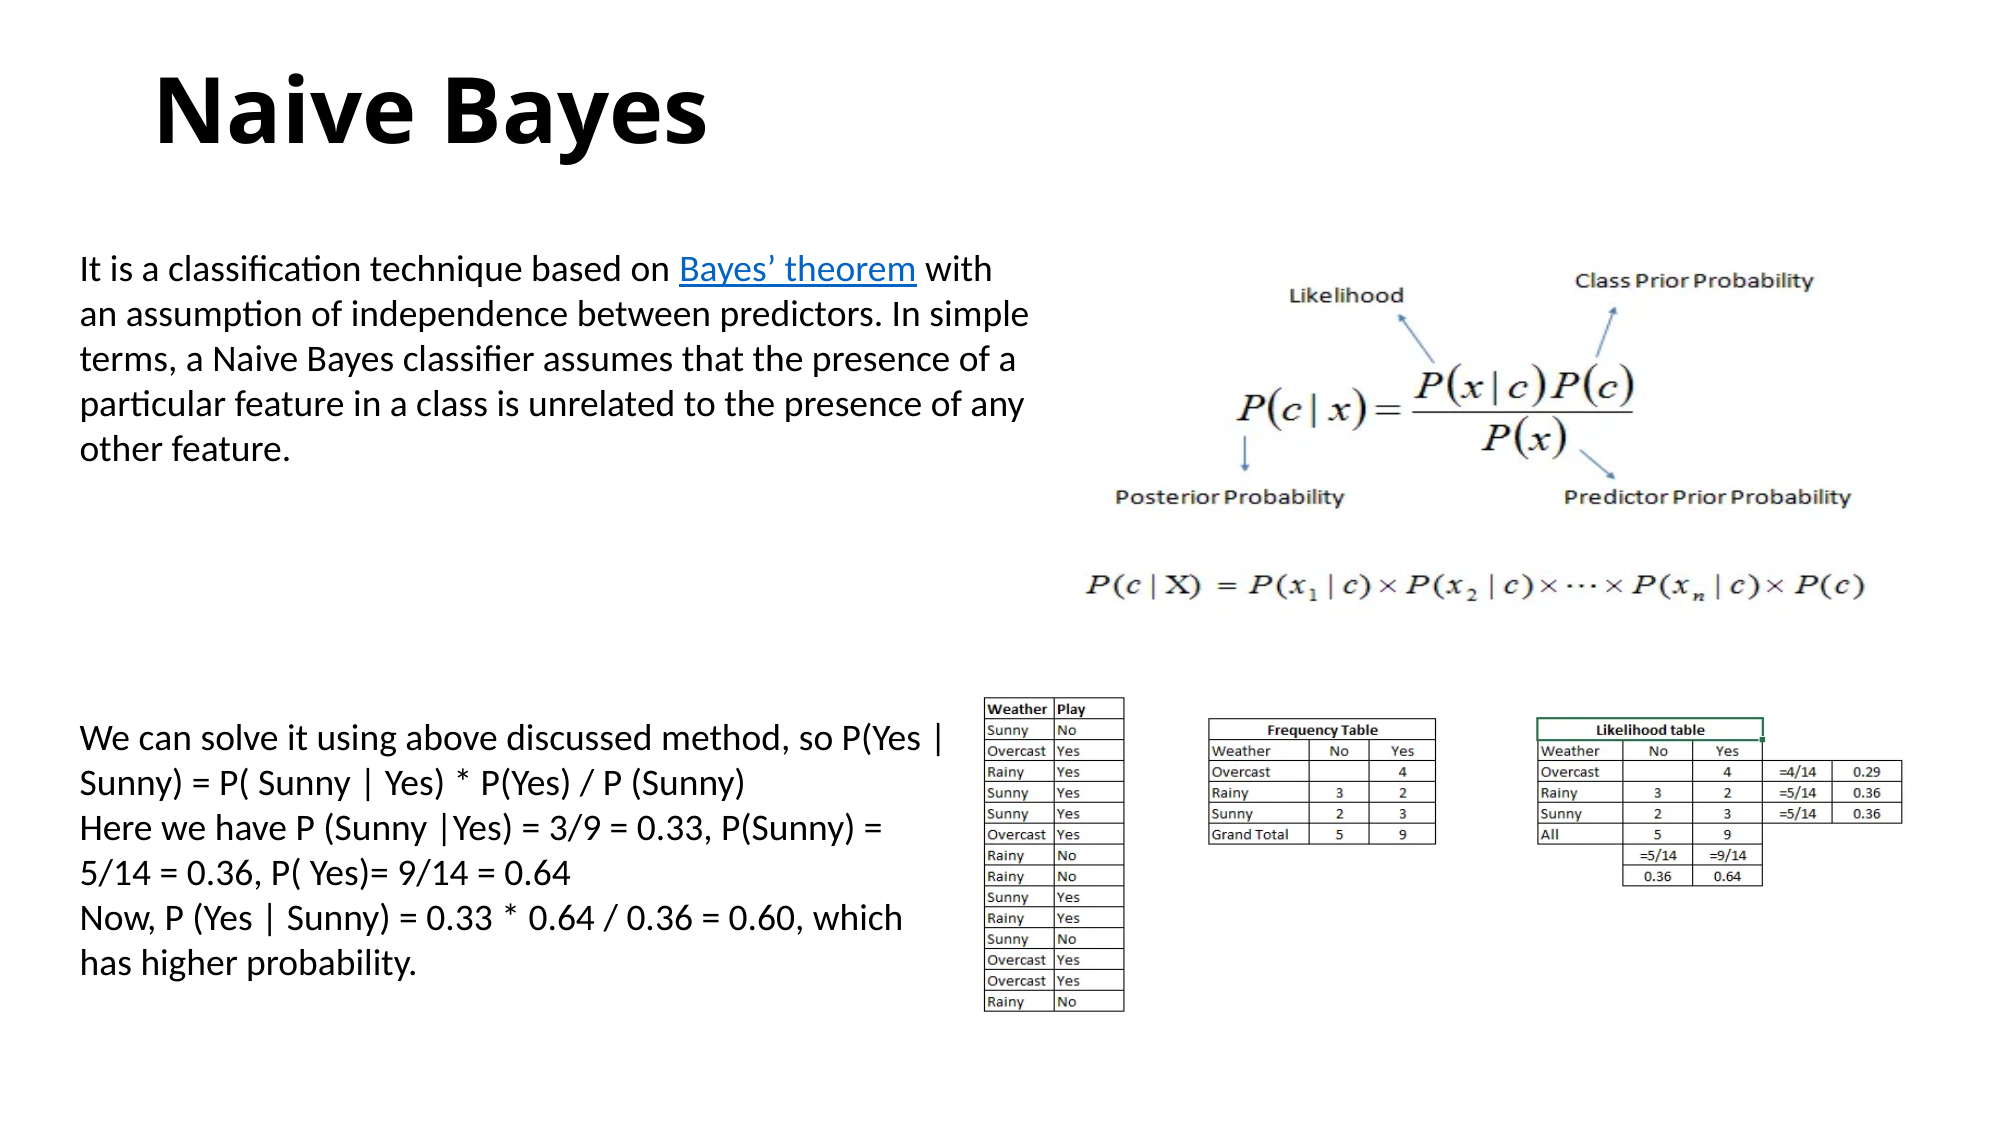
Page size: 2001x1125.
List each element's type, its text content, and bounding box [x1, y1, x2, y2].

text_box It is a classification technique based on Bayes’ theorem with an assumption of independence between predictors. In simple terms, a Naive Bayes classifier assumes that the presence of a particular feature in a class is unrelated to the presence of any other feature. [64, 237, 1048, 477]
text_box We can solve it using above discussed method, so P(Yes | Sunny) = P( Sunny | Yes) * P(Yes) / P (Sunny) Here we have P (Sunny |Yes) = 3/9 = 0.33, P(Sunny) = 5/14 = 0.36, P( Yes)= 9/14 = 0.64 Now, P (Yes | Sunny) = 0.33 * 0.64 / 0.36 = 0.60, which has higher probability. [64, 705, 973, 1036]
picture [972, 690, 1910, 1018]
title Naive Bayes [137, 59, 1863, 237]
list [1048, 237, 1910, 631]
